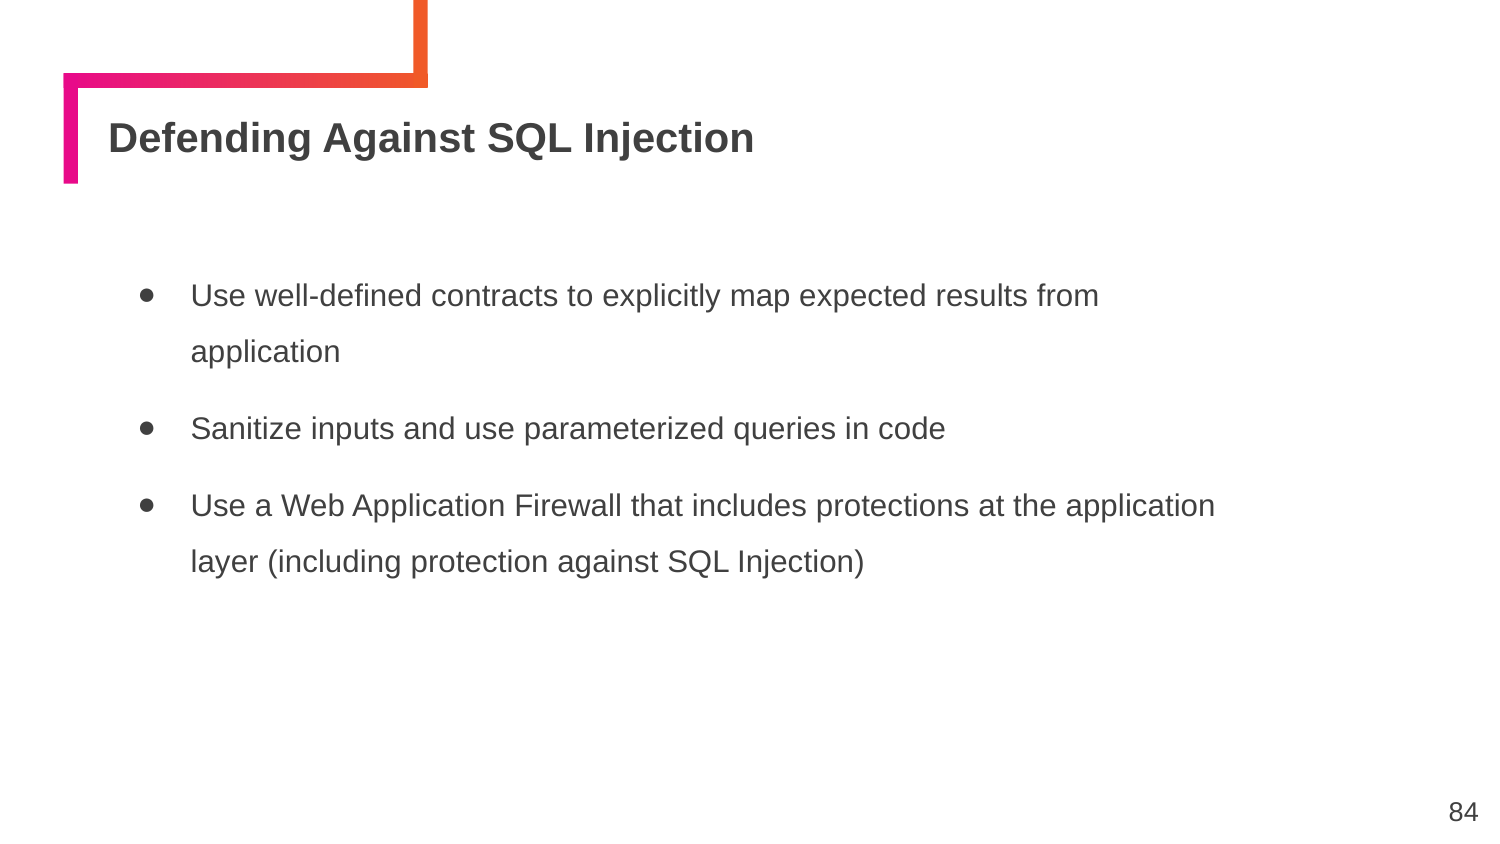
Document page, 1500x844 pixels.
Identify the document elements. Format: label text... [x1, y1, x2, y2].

text_box Use well-defined contracts to explicitly map expected results from application Sanitize inputs and use parameterized queries in code Use a Web Application Firewall that includes protections at the application layer (including protection against SQL Injection) [100, 241, 1264, 770]
title Defending Against SQL Injection [100, 117, 1455, 169]
slide_number 84 [1403, 779, 1494, 844]
